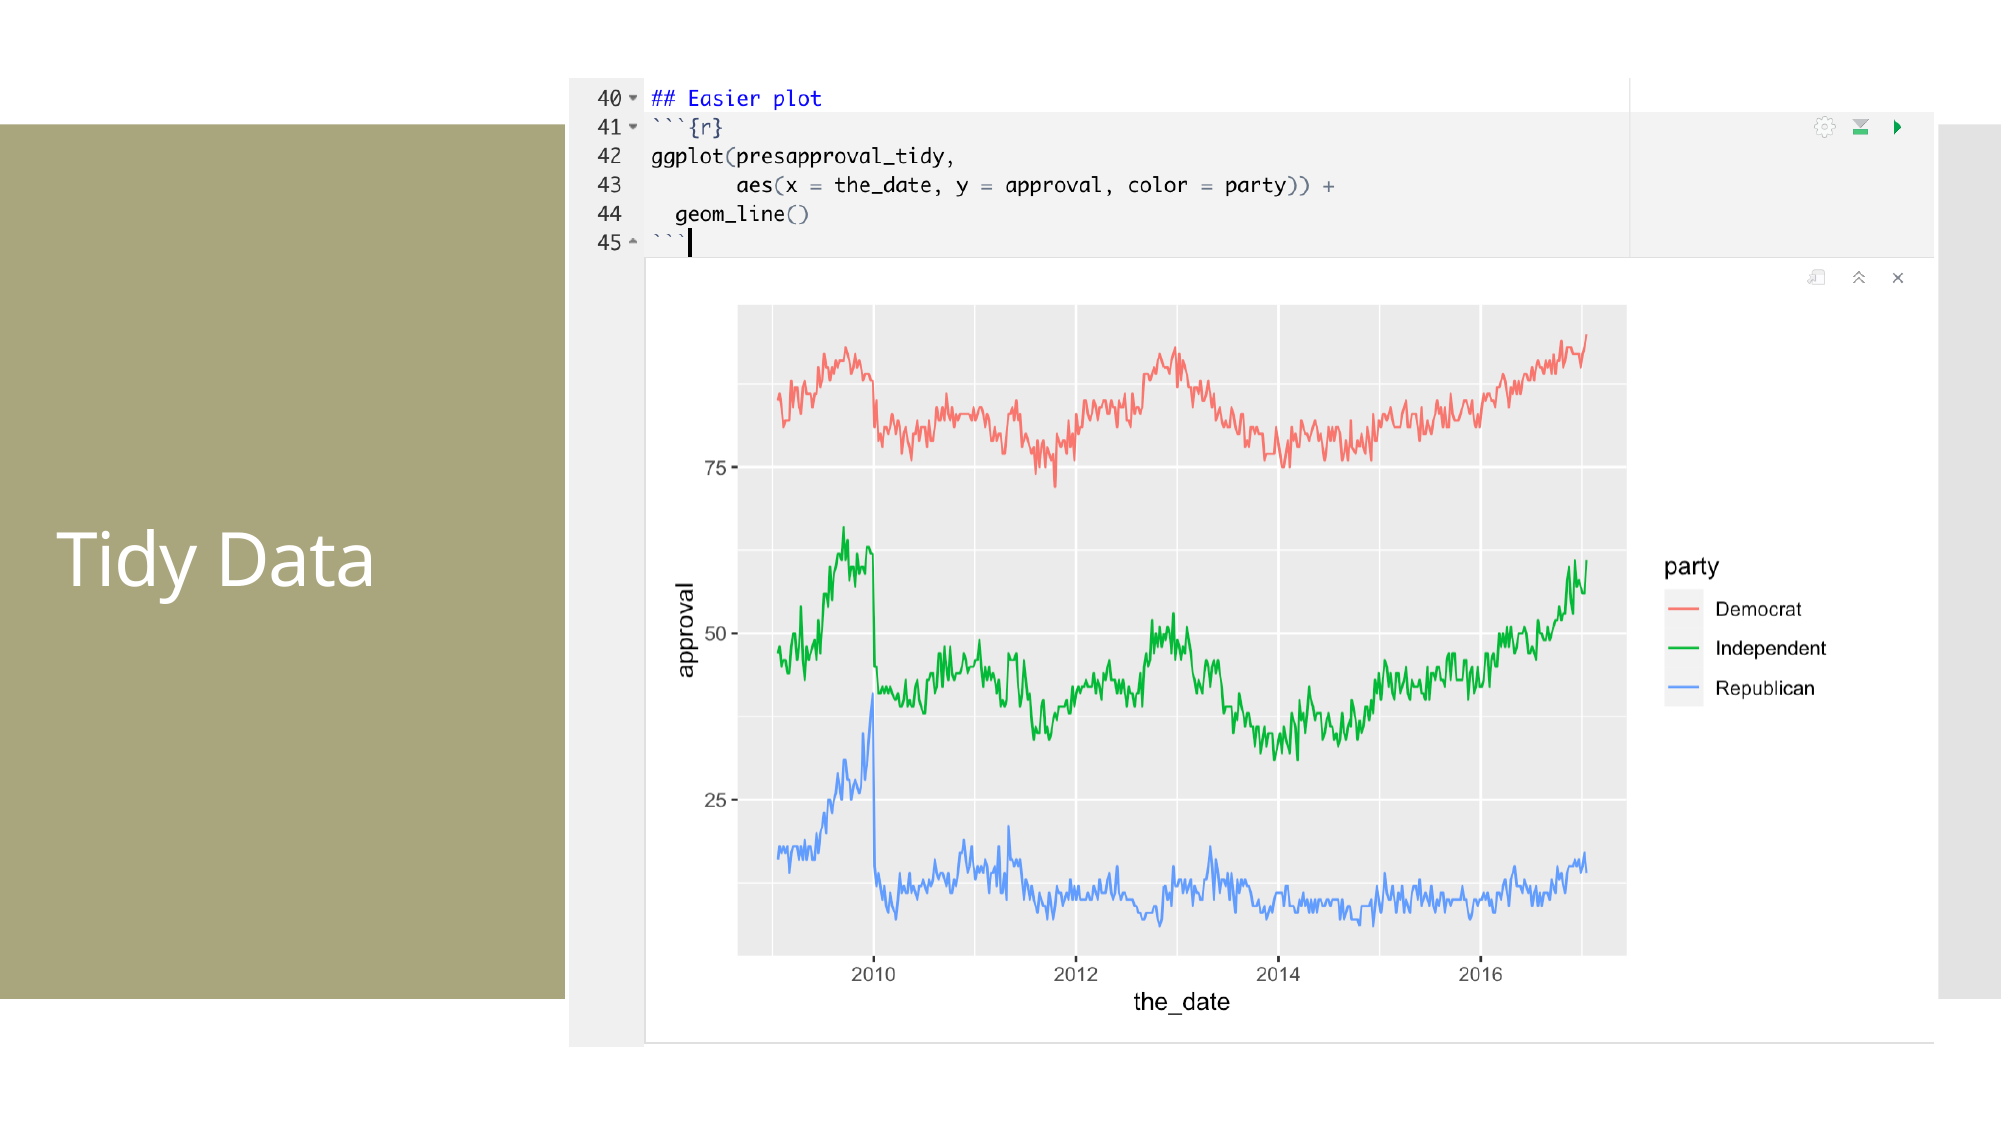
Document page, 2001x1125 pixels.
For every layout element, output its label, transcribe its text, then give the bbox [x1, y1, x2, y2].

picture [569, 77, 1934, 1047]
title Tidy Data [41, 184, 525, 940]
